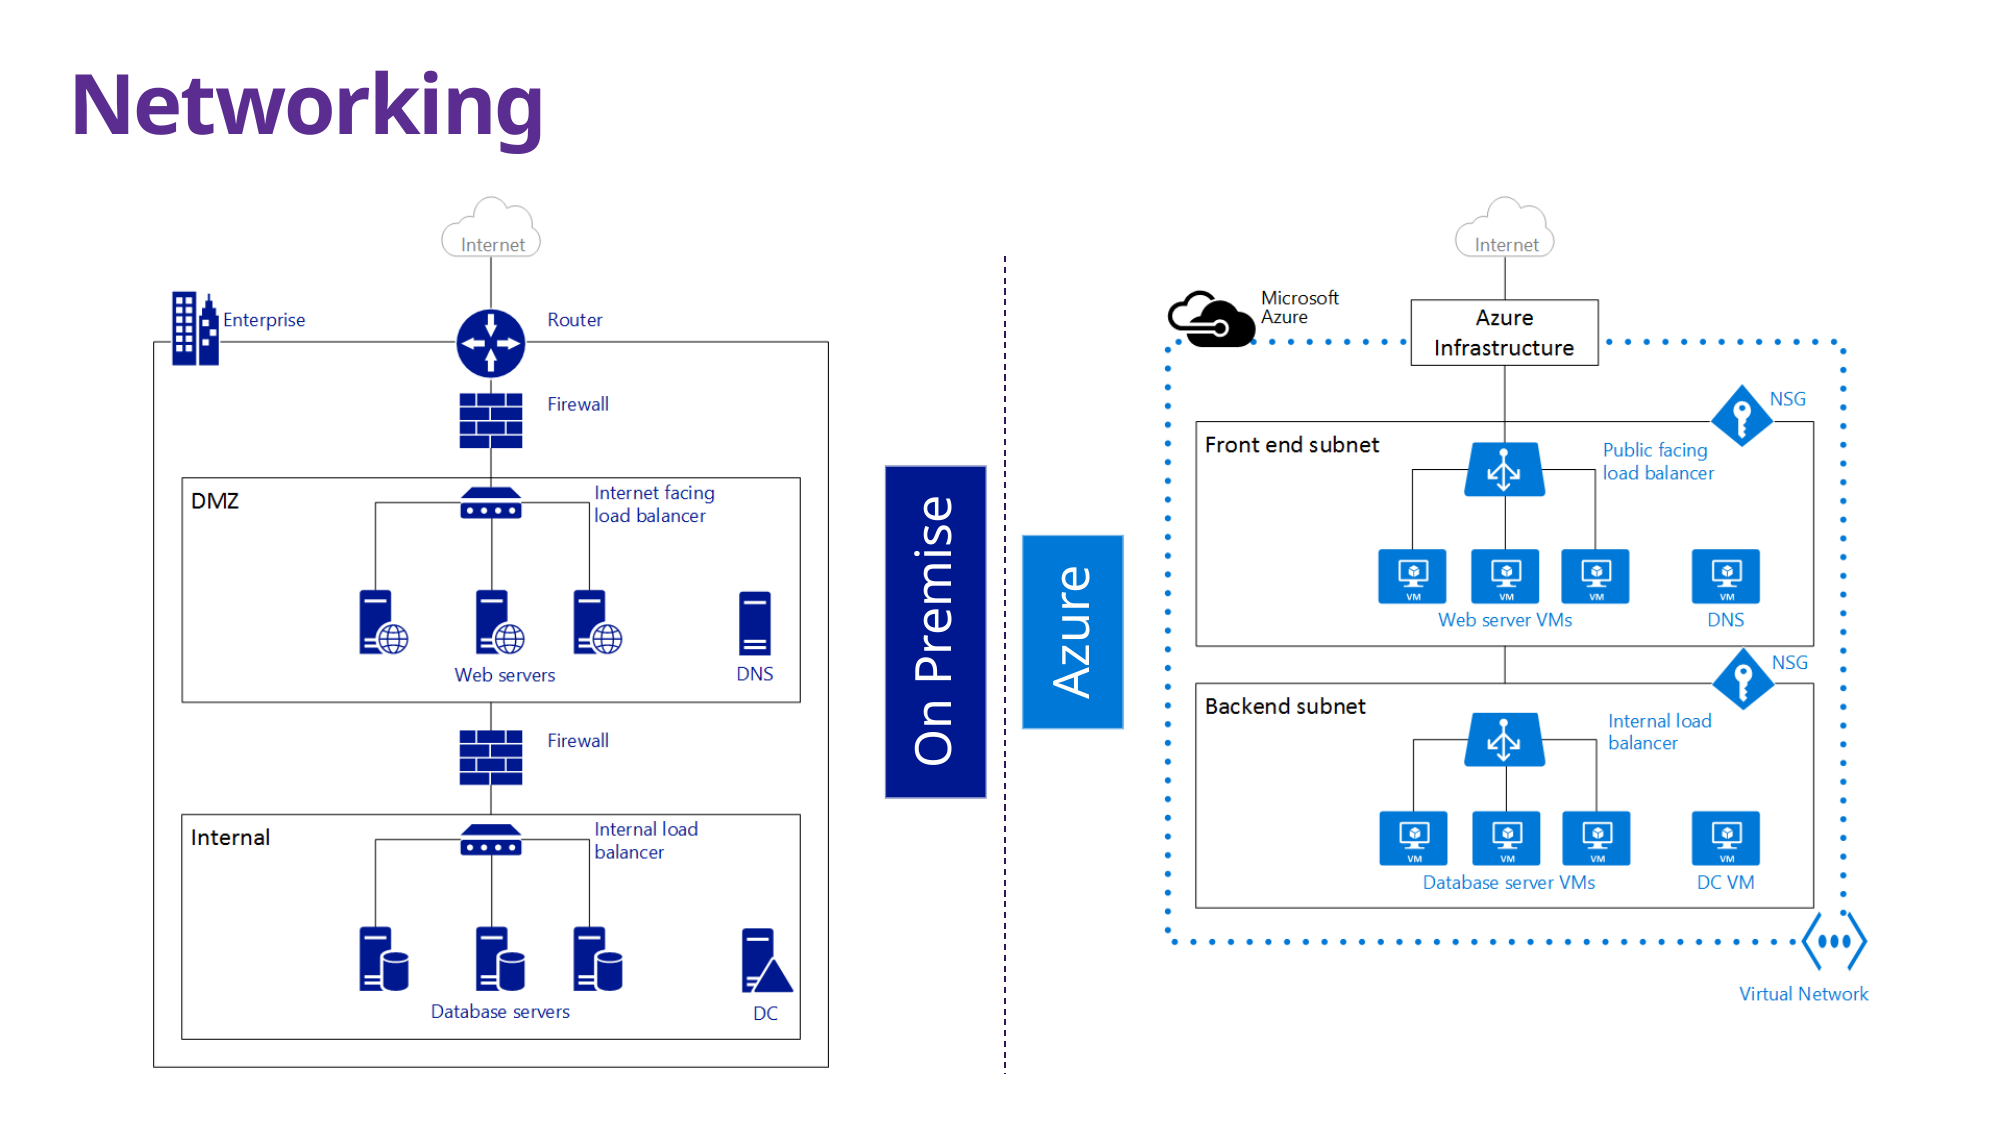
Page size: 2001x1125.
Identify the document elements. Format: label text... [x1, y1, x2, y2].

picture [1163, 194, 1879, 1016]
text_box Azure [1021, 533, 1125, 731]
text_box On Premise [883, 464, 988, 800]
picture [152, 194, 830, 1070]
title Networking [44, 47, 1957, 196]
